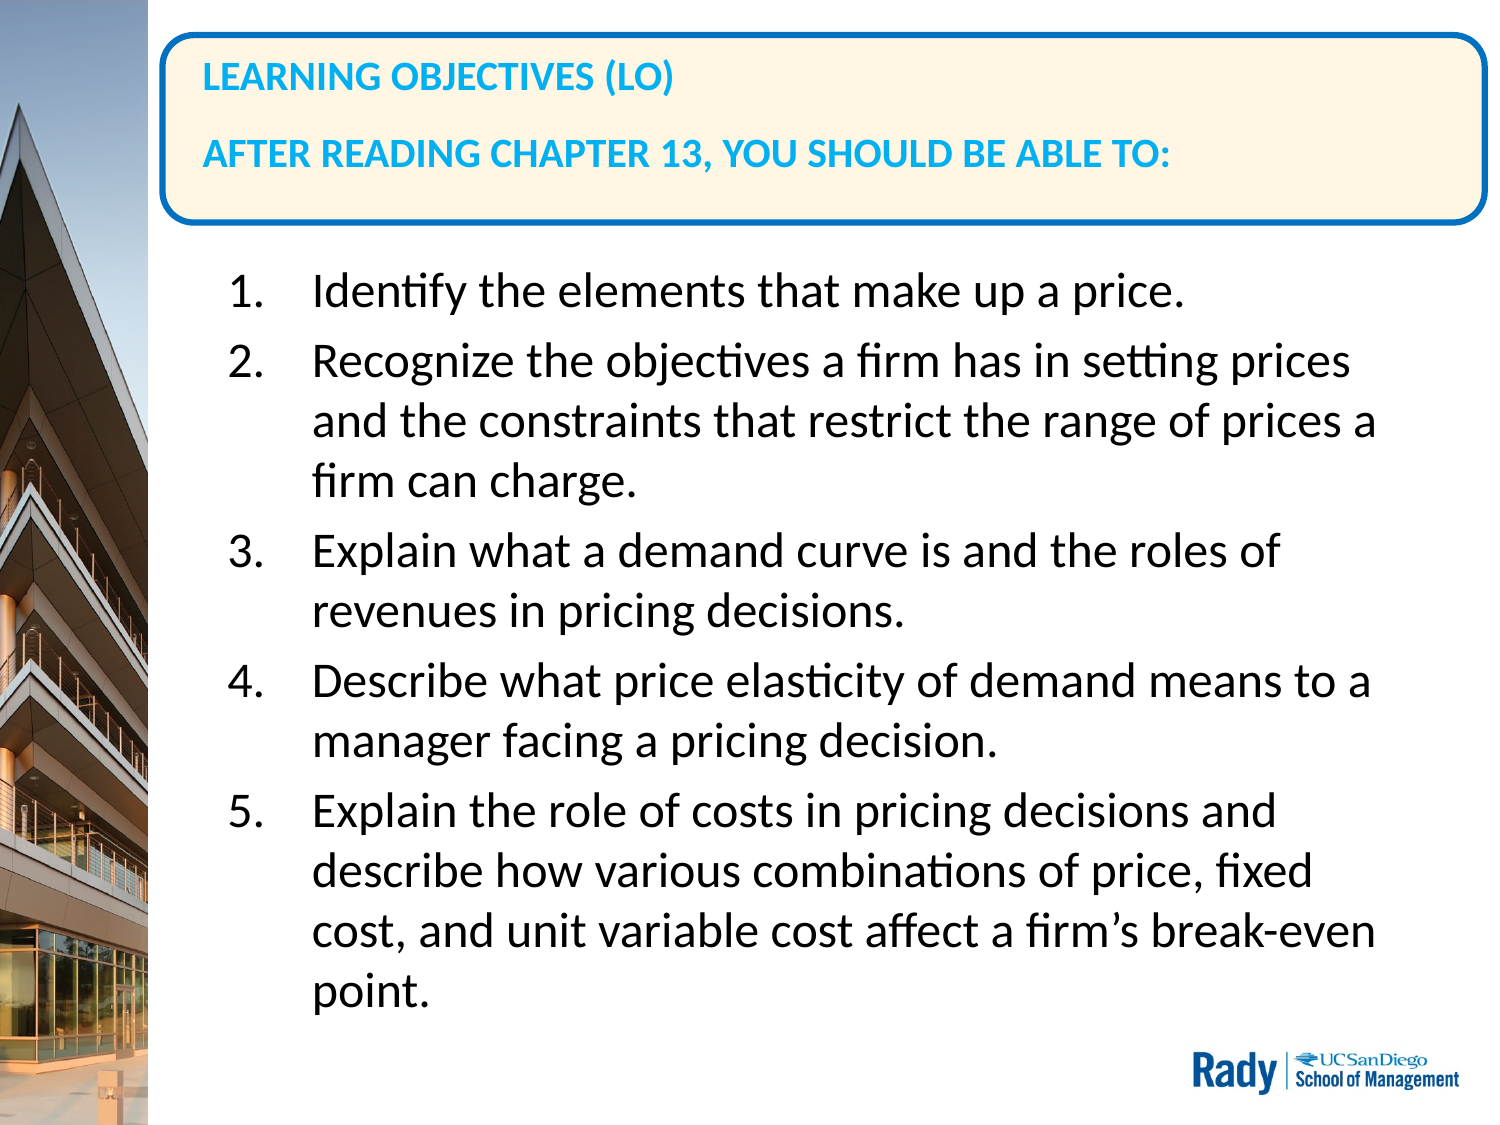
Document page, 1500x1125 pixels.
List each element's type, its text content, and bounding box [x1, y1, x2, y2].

picture [1187, 1044, 1463, 1101]
text_box [162, 35, 1485, 223]
list Identify the elements that make up a price. Recognize the objectives a firm has in setting prices and the constraints that restrict the range of prices a firm can charge. Explain what a demand curve is and the roles of revenues in pricing decisions. Describe what price elasticity of demand means to a manager facing a pricing decision. Explain the role of costs in pricing decisions and describe how various combinations of price, fixed cost, and unit variable cost affect a firm’s break-even point. [212, 249, 1401, 922]
picture [0, 0, 148, 1125]
title LEARNING OBJECTIVES (LO) AFTER READING CHAPTER 13, YOU SHOULD BE ABLE TO: [187, 62, 1426, 163]
